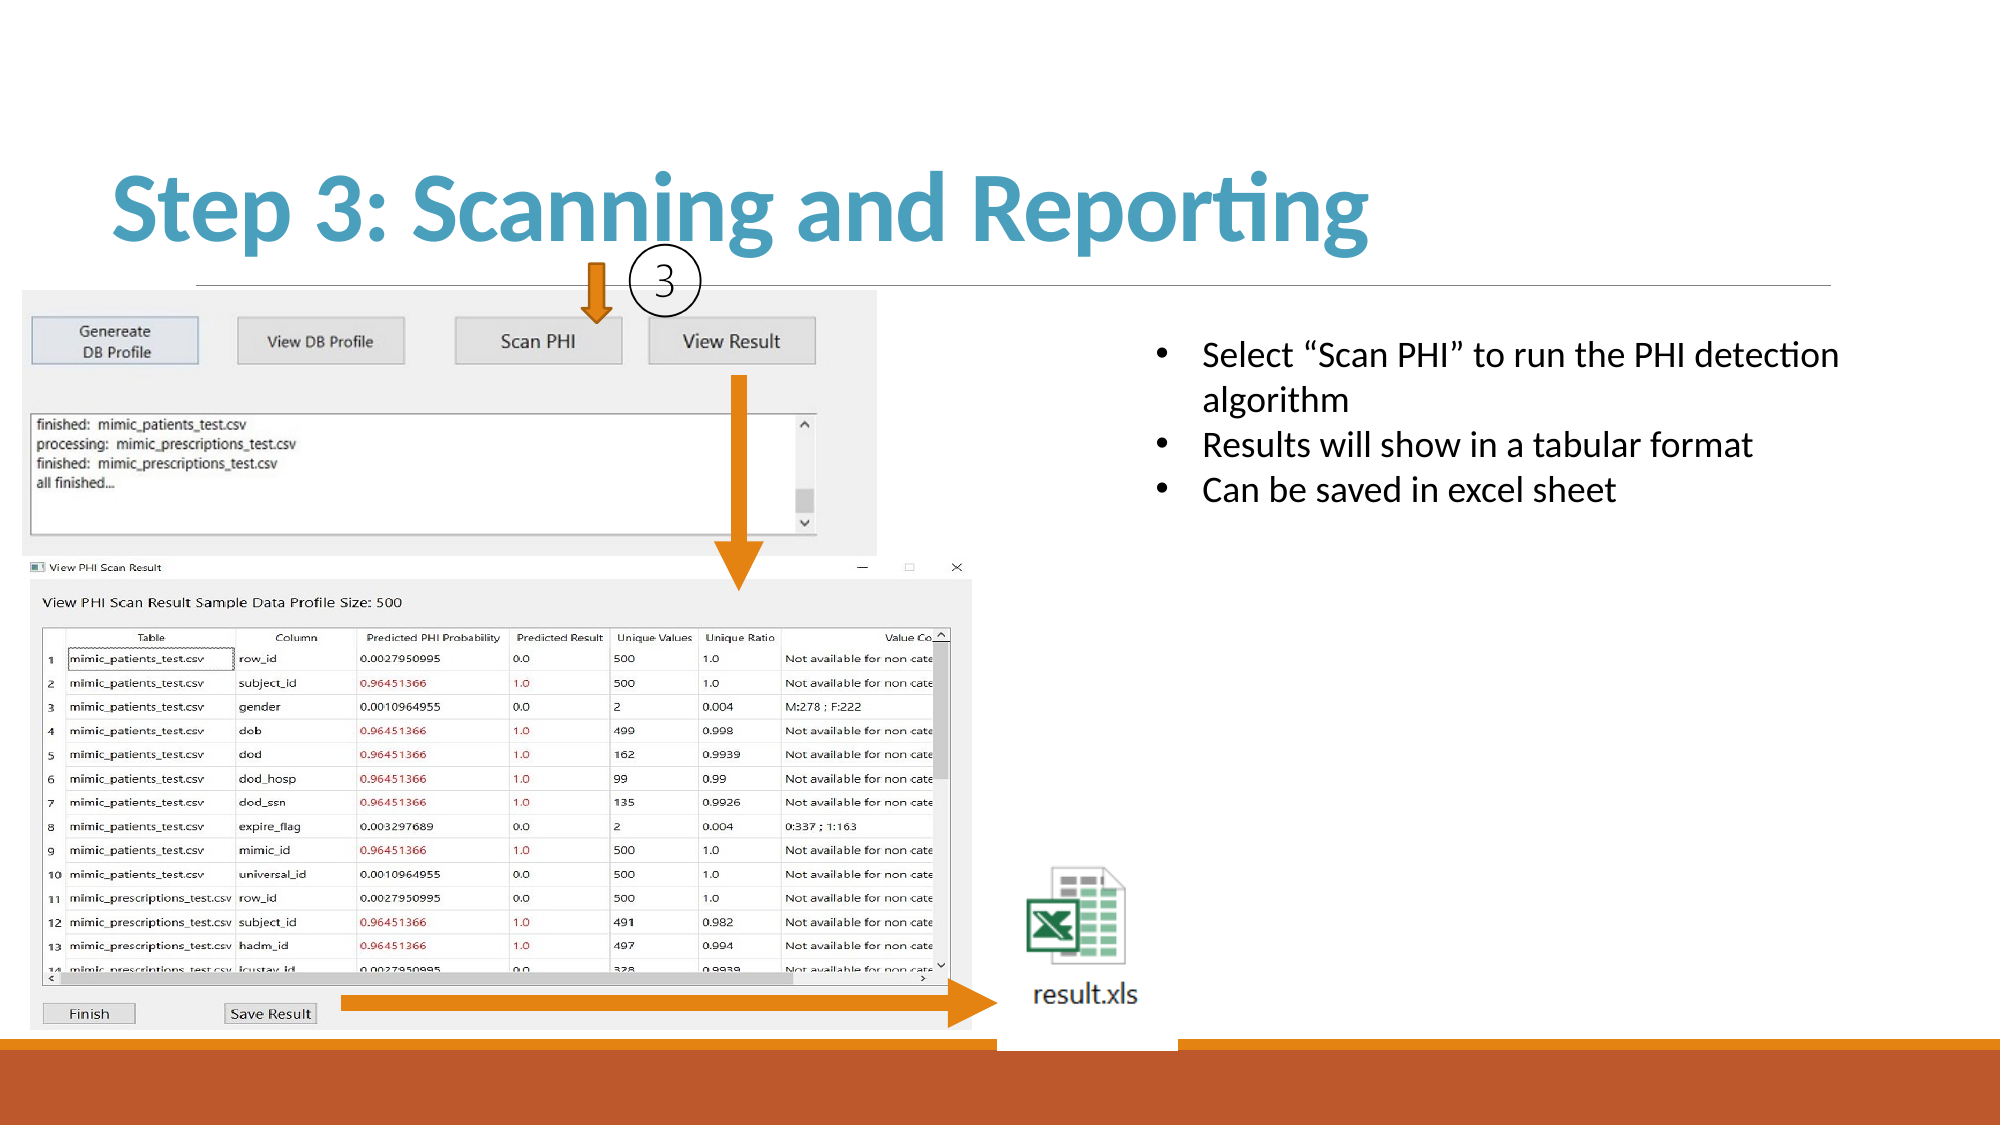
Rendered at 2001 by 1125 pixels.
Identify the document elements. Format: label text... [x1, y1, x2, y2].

title Step 3: Scanning and Reporting [96, 31, 1747, 270]
text_box Select “Scan PHI” to run the PHI detection algorithm Results will show in a tabular format Can be saved in excel sheet [1140, 323, 1970, 518]
picture [997, 819, 1178, 1052]
picture [22, 234, 878, 556]
text_box [587, 262, 606, 287]
picture [29, 558, 972, 1031]
